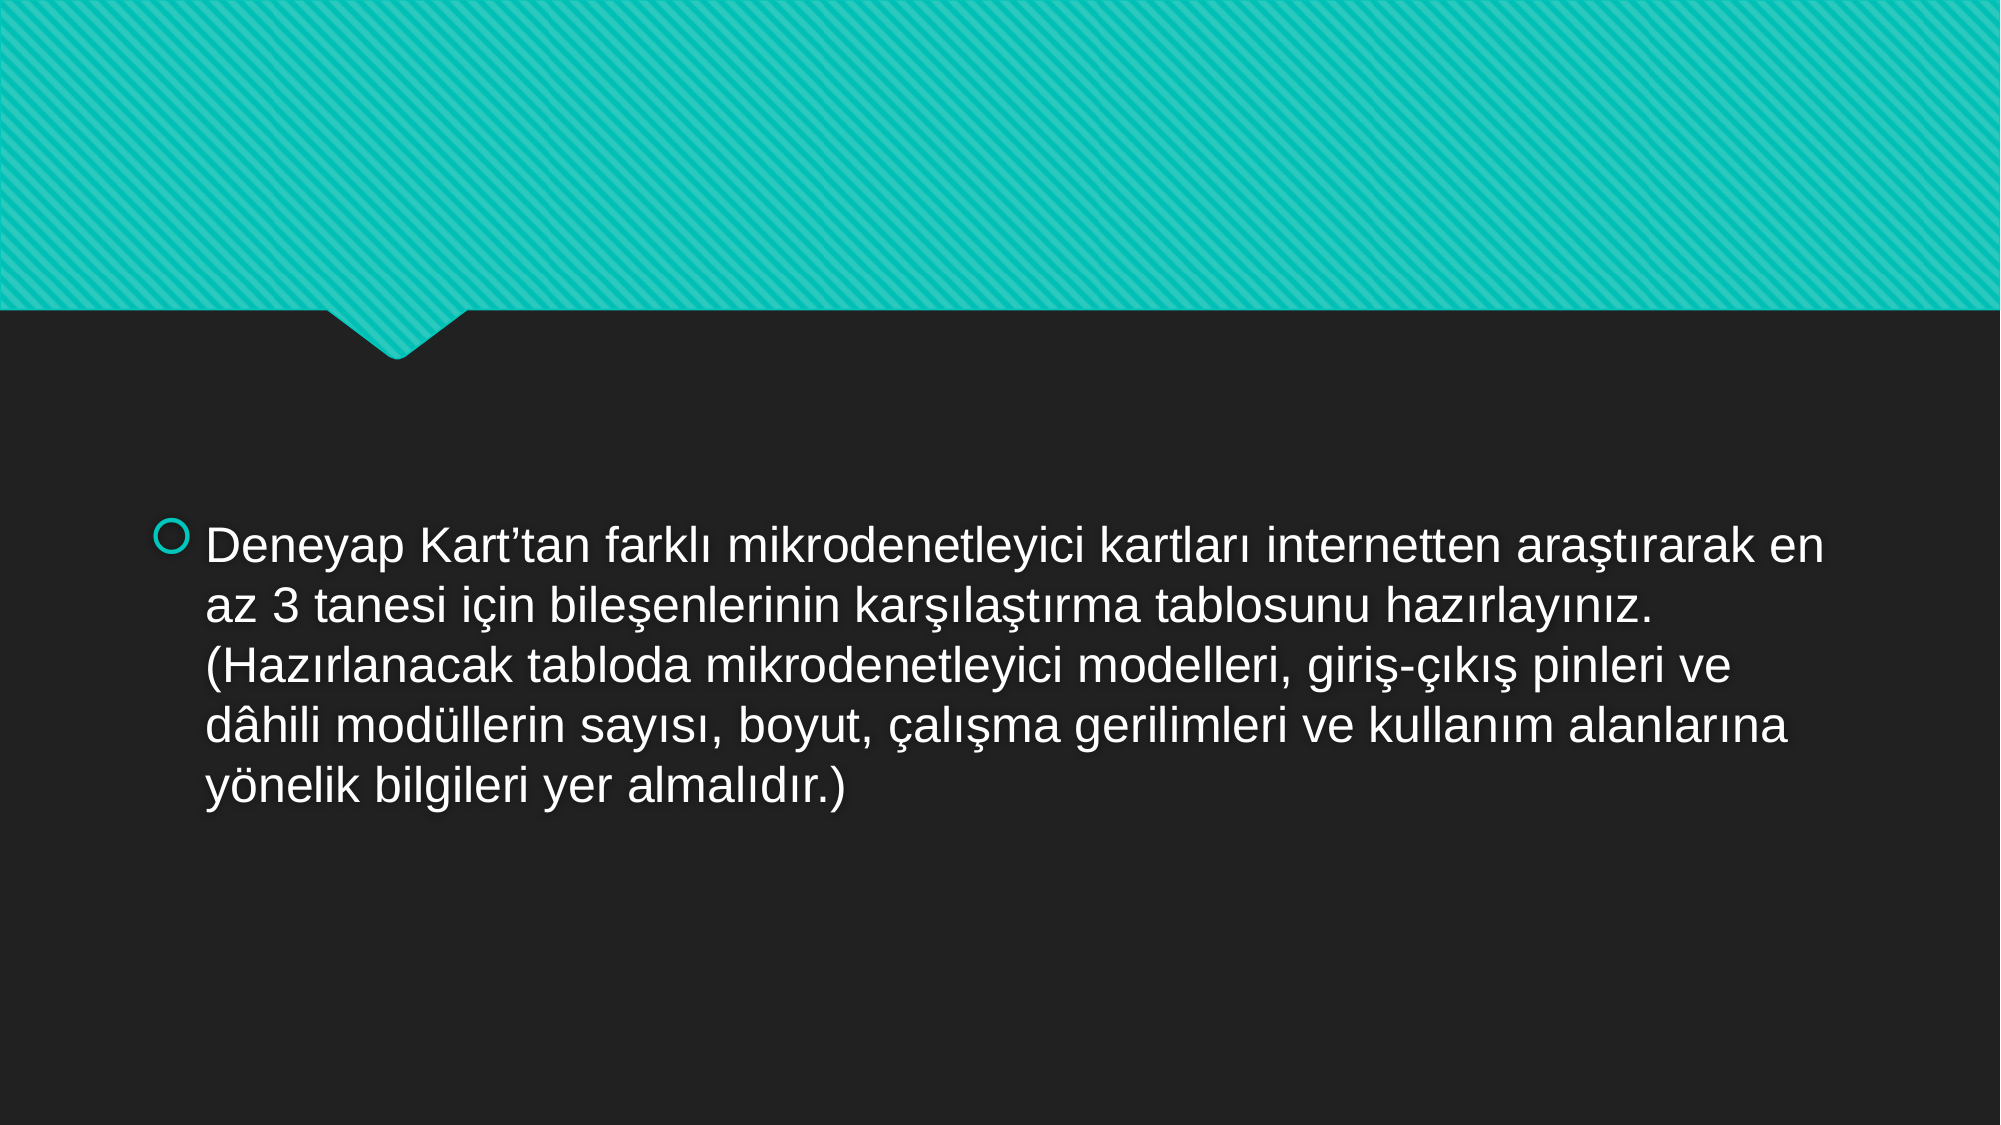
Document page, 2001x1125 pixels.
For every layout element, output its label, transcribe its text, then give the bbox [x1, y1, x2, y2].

list Deneyap Kart’tan farklı mikrodenetleyici kartları internetten araştırarak en az 3 tanesi için bileşenlerinin karşılaştırma tablosunu hazırlayınız. (Hazırlanacak tabloda mikrodenetleyici modelleri, giriş-çıkış pinleri ve dâhili modüllerin sayısı, boyut, çalışma gerilimleri ve kullanım alanlarına yönelik bilgileri yer almalıdır.) [134, 364, 1866, 962]
